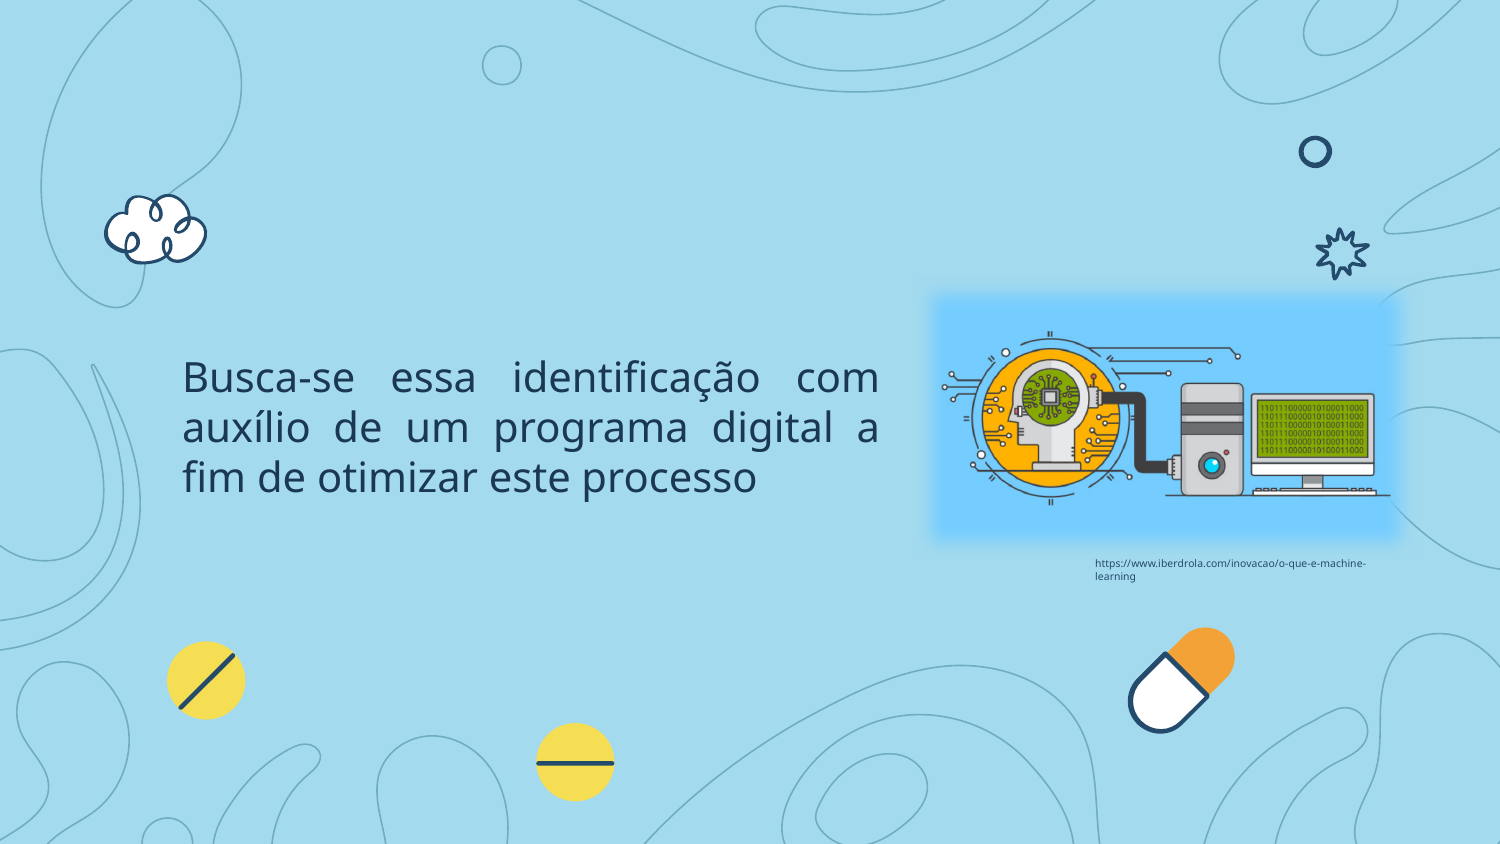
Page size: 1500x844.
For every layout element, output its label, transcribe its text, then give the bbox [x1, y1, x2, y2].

text_box https://www.iberdrola.com/inovacao/o-que-e-machine-learning [1080, 570, 1395, 590]
text_box [1316, 228, 1370, 275]
text_box [1298, 135, 1333, 169]
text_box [166, 641, 246, 720]
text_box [96, 193, 216, 265]
subtitle Busca-se essa identificação com auxílio de um programa digital a fim de otimizar este processo [167, 335, 896, 522]
picture [913, 276, 1418, 561]
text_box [1127, 627, 1238, 734]
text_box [535, 722, 615, 802]
